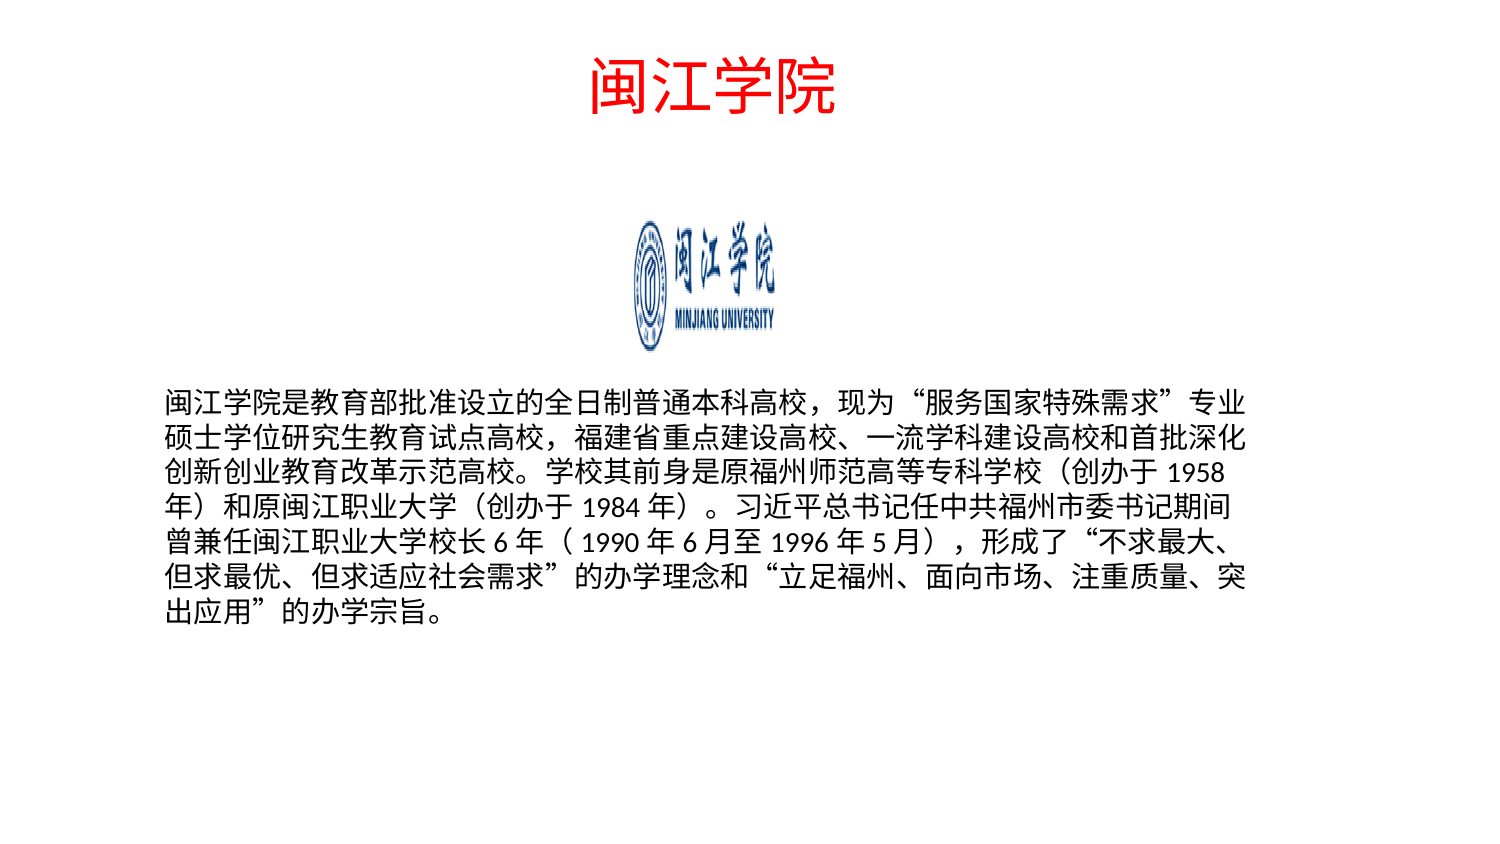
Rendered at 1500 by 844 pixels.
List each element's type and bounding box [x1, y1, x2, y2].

picture [629, 210, 780, 361]
